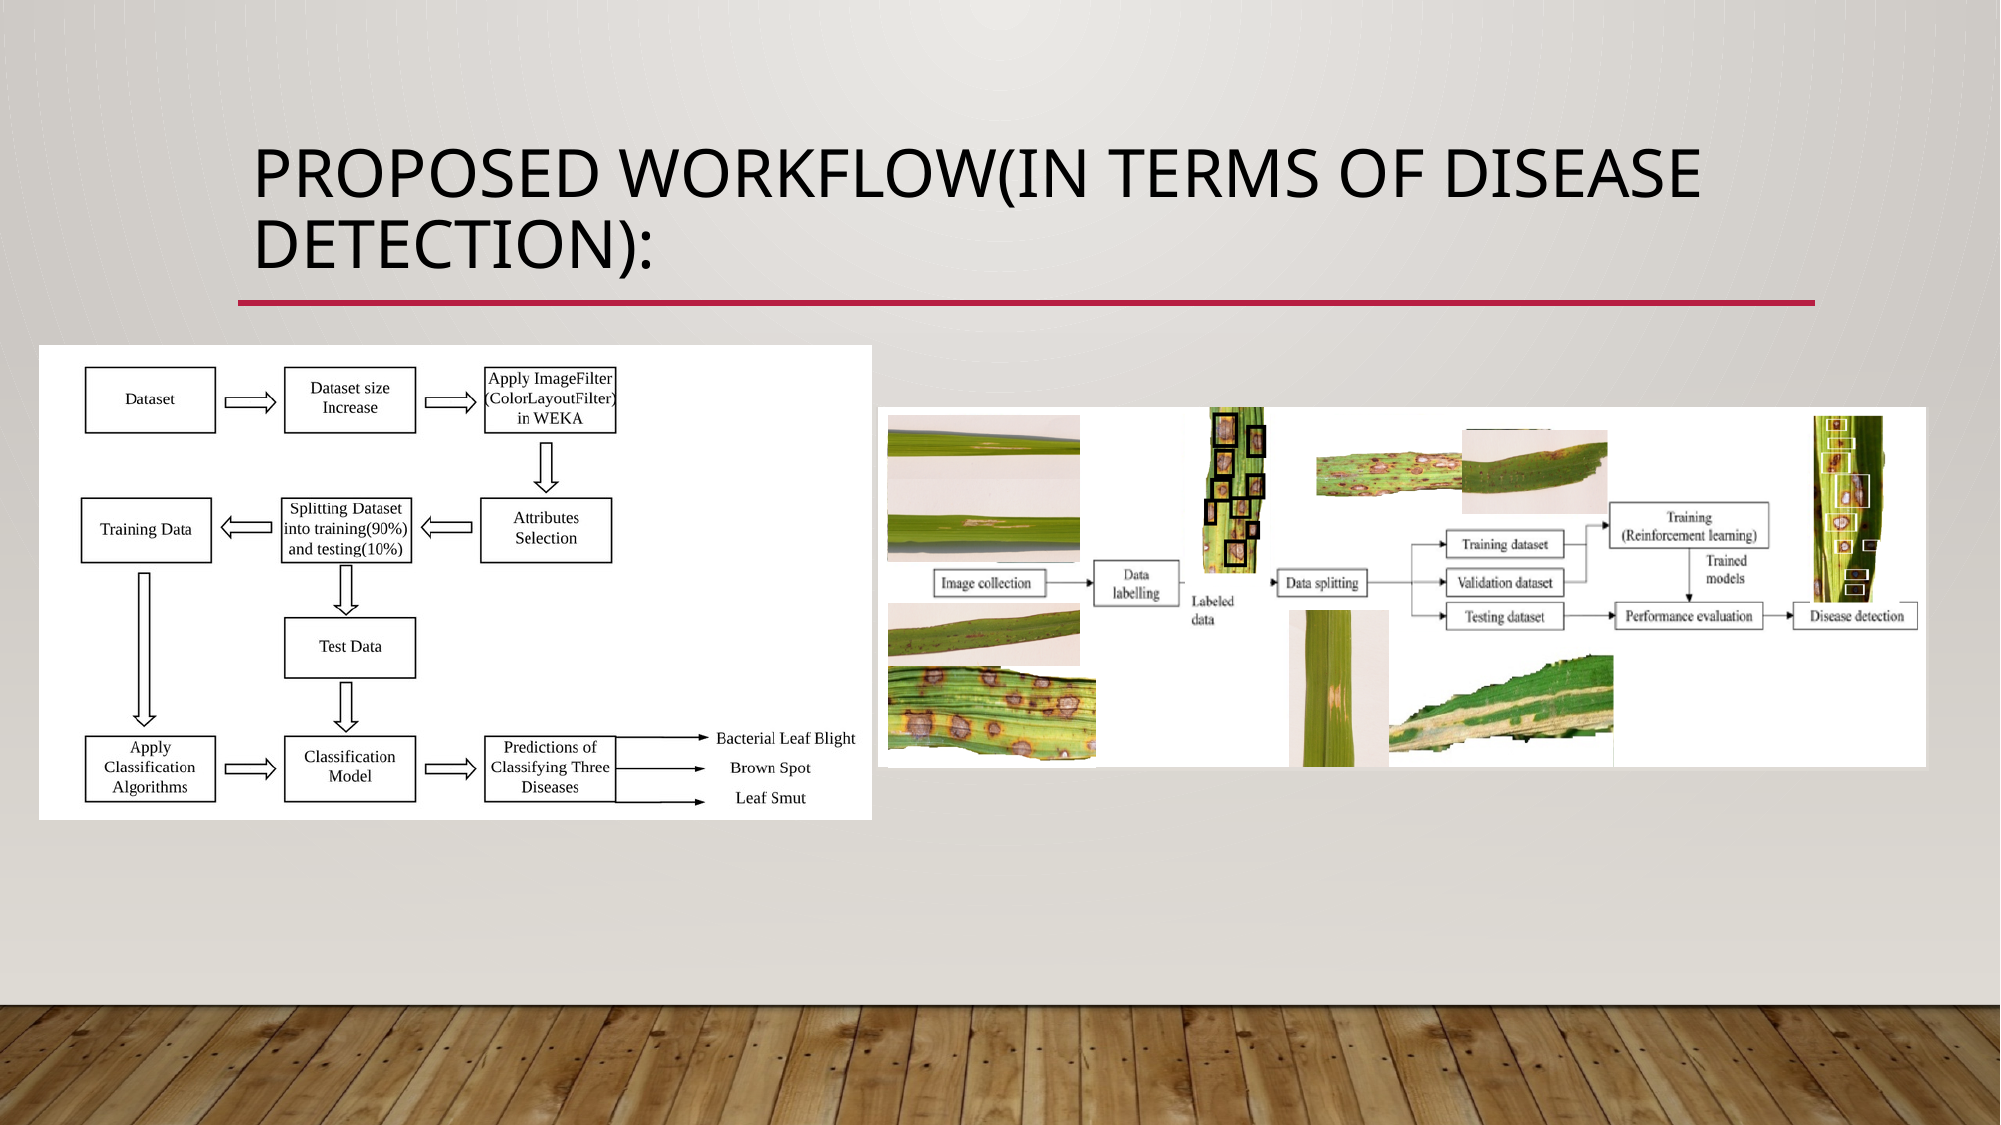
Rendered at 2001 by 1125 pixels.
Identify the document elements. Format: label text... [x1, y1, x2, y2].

title PROPOSED WORKFLOW(IN TERMS OF DISEASE DETECTION): [237, 132, 1814, 306]
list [876, 407, 1929, 771]
picture [0, 1005, 2000, 1125]
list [39, 345, 872, 820]
